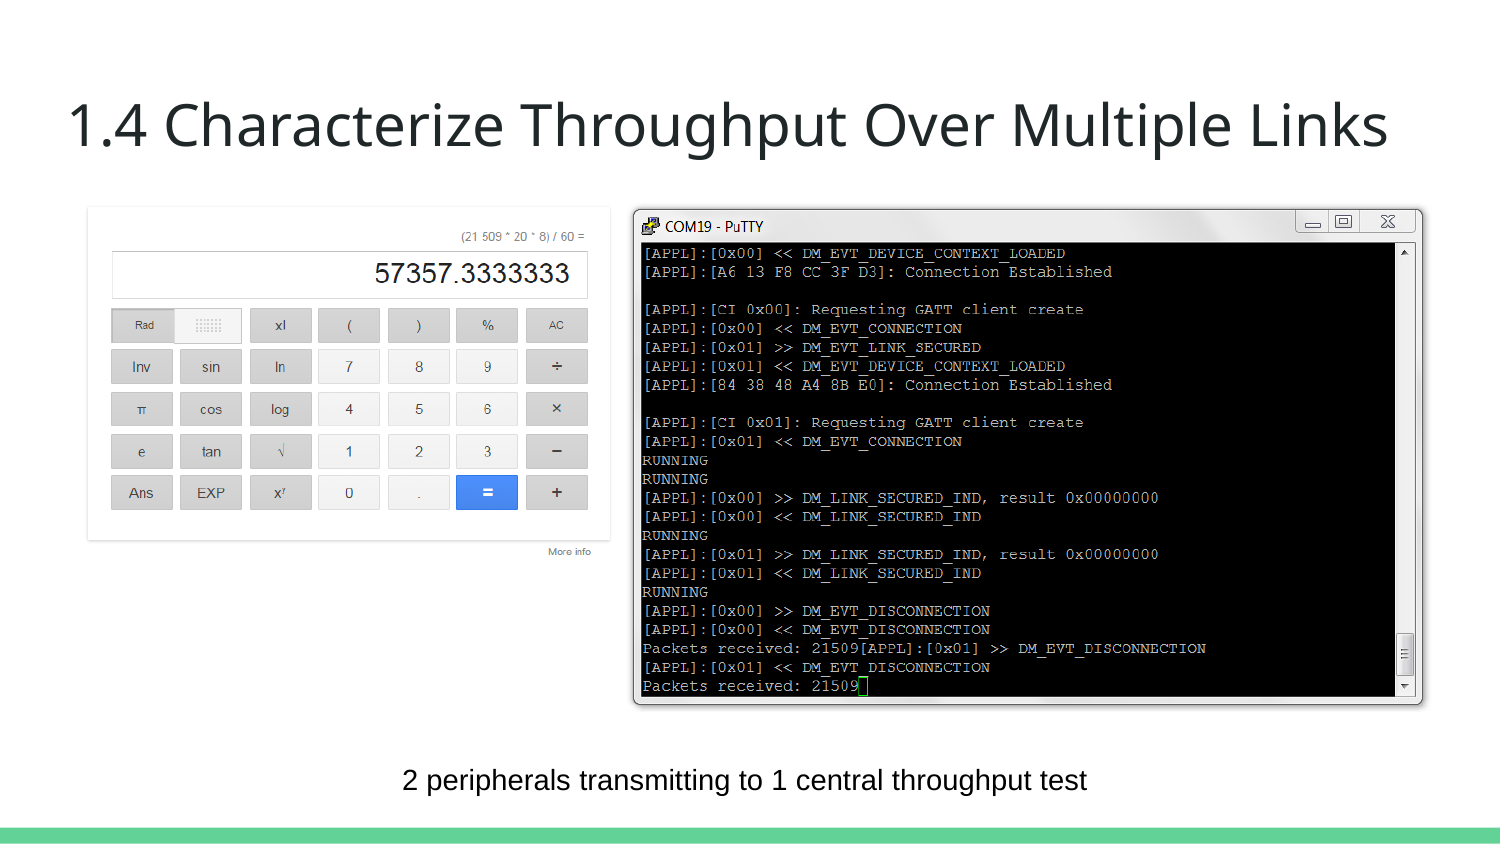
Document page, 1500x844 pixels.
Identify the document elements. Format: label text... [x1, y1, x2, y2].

picture [66, 202, 1434, 712]
title 1.4 Characterize Throughput Over Multiple Links [51, 72, 1449, 167]
text_box 2 peripherals transmitting to 1 central throughput test [387, 746, 1113, 794]
